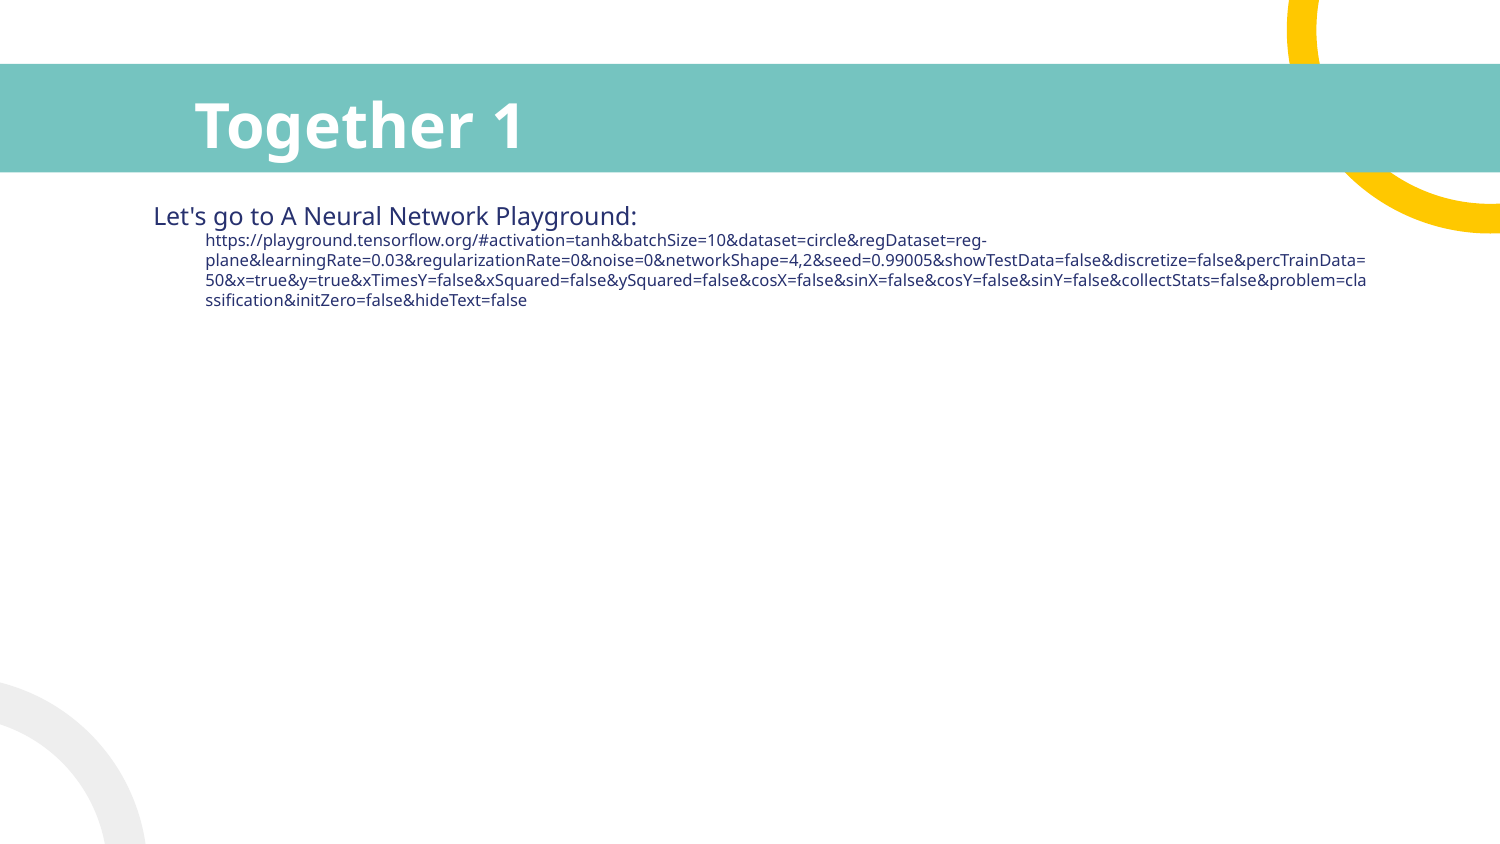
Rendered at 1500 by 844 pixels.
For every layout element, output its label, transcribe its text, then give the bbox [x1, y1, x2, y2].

subtitle Let's go to A Neural Network Playground: https://playground.tensorflow.org/#activation=tanh&batchSize=10&dataset=circle&regDataset=reg-plane&learningRate=0.03&regularizationRate=0&noise=0&networkShape=4,2&seed=0.99005&showTestData=false&discretize=false&percTrainData=50&x=true&y=true&xTimesY=false&xSquared=false&ySquared=false&cosX=false&sinX=false&cosY=false&sinY=false&collectStats=false&problem=classification&initZero=false&hideText=false [115, 184, 1385, 268]
title Together 1 [179, 71, 1449, 166]
